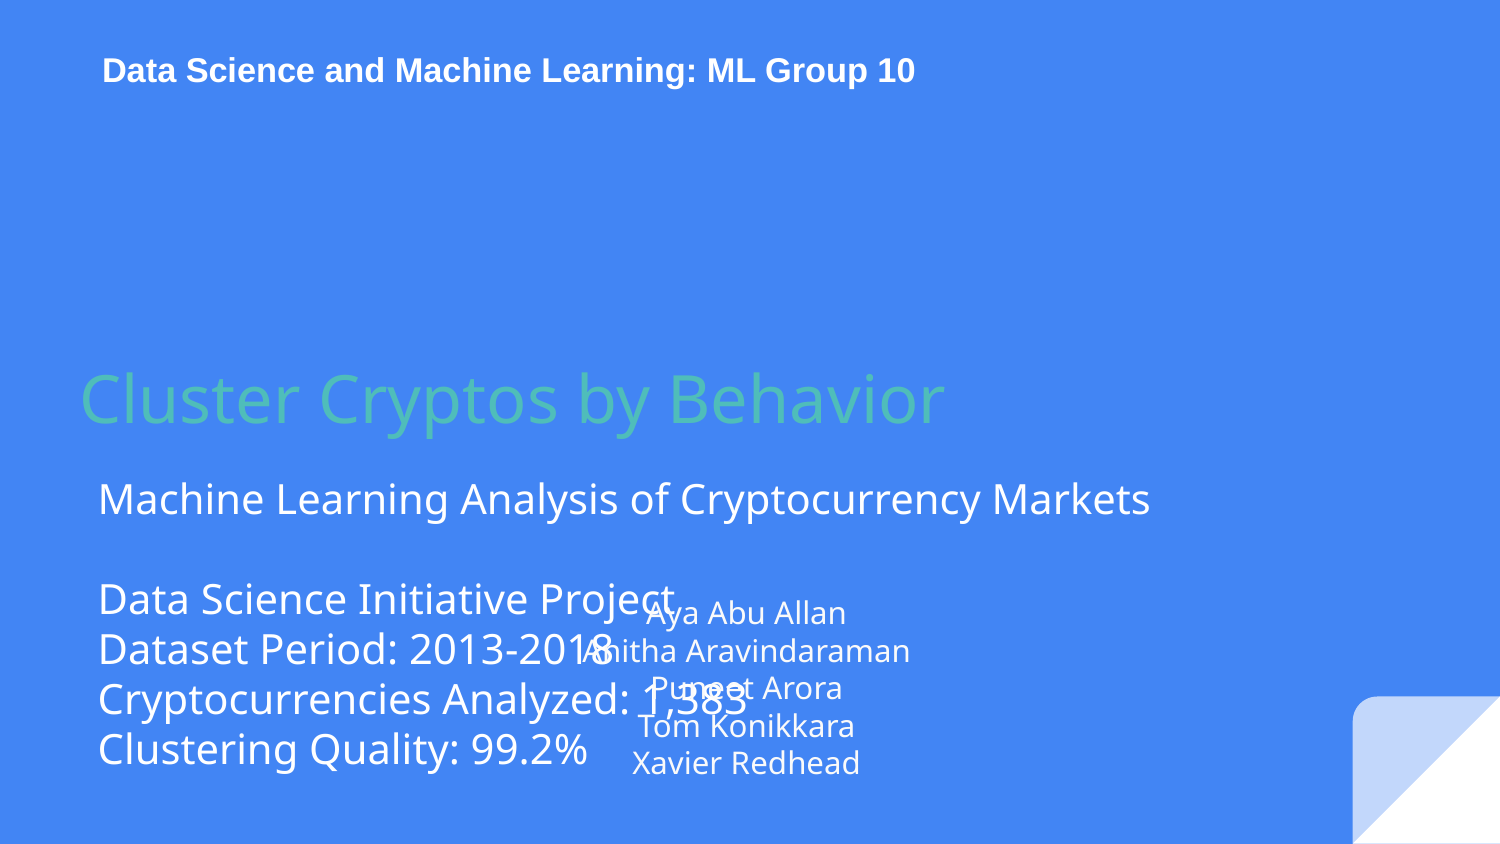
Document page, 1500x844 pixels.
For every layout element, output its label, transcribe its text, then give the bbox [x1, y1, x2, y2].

title Cluster Cryptos by Behavior [64, 298, 1413, 452]
text_box Data Science and Machine Learning: ML Group 10 [87, 33, 1113, 146]
subtitle Machine Learning Analysis of Cryptocurrency Markets Data Science Initiative Project Dataset Period: 2013-2018 Cryptocurrencies Analyzed: 1,383 Clustering Quality: 99.2% [64, 457, 1413, 529]
text_box Aya Abu Allan Anitha Aravindaraman Puneet Arora Tom Konikkara Xavier Redhead [466, 578, 1028, 793]
